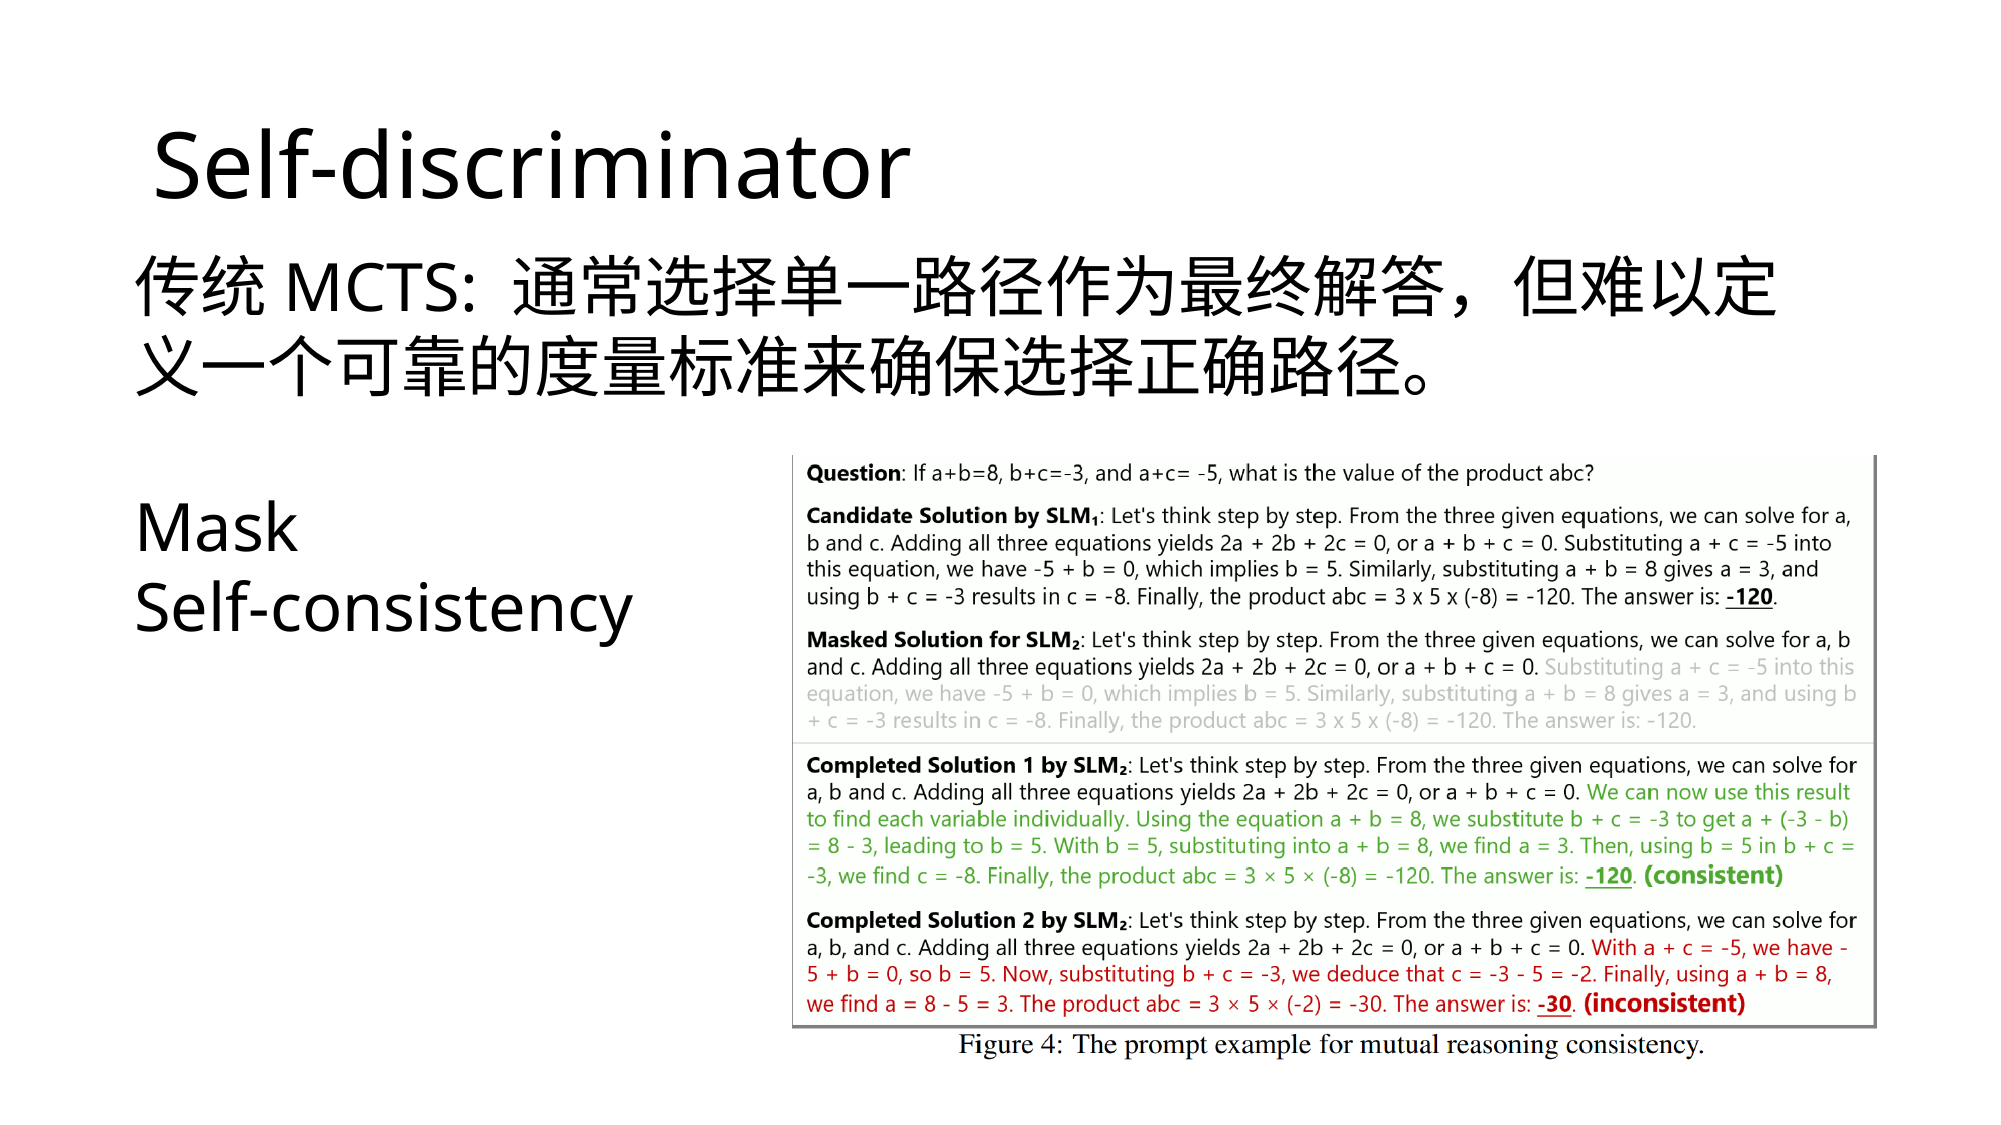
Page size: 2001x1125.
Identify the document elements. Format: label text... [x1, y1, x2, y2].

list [792, 455, 1892, 1066]
text_box 传统MCTS: 通常选择单一路径作为最终解答，但难以定义一个可靠的度量标准来确保选择正确路径。 Mask Self-consistency [119, 237, 1813, 652]
title Self-discriminator [137, 59, 1863, 278]
